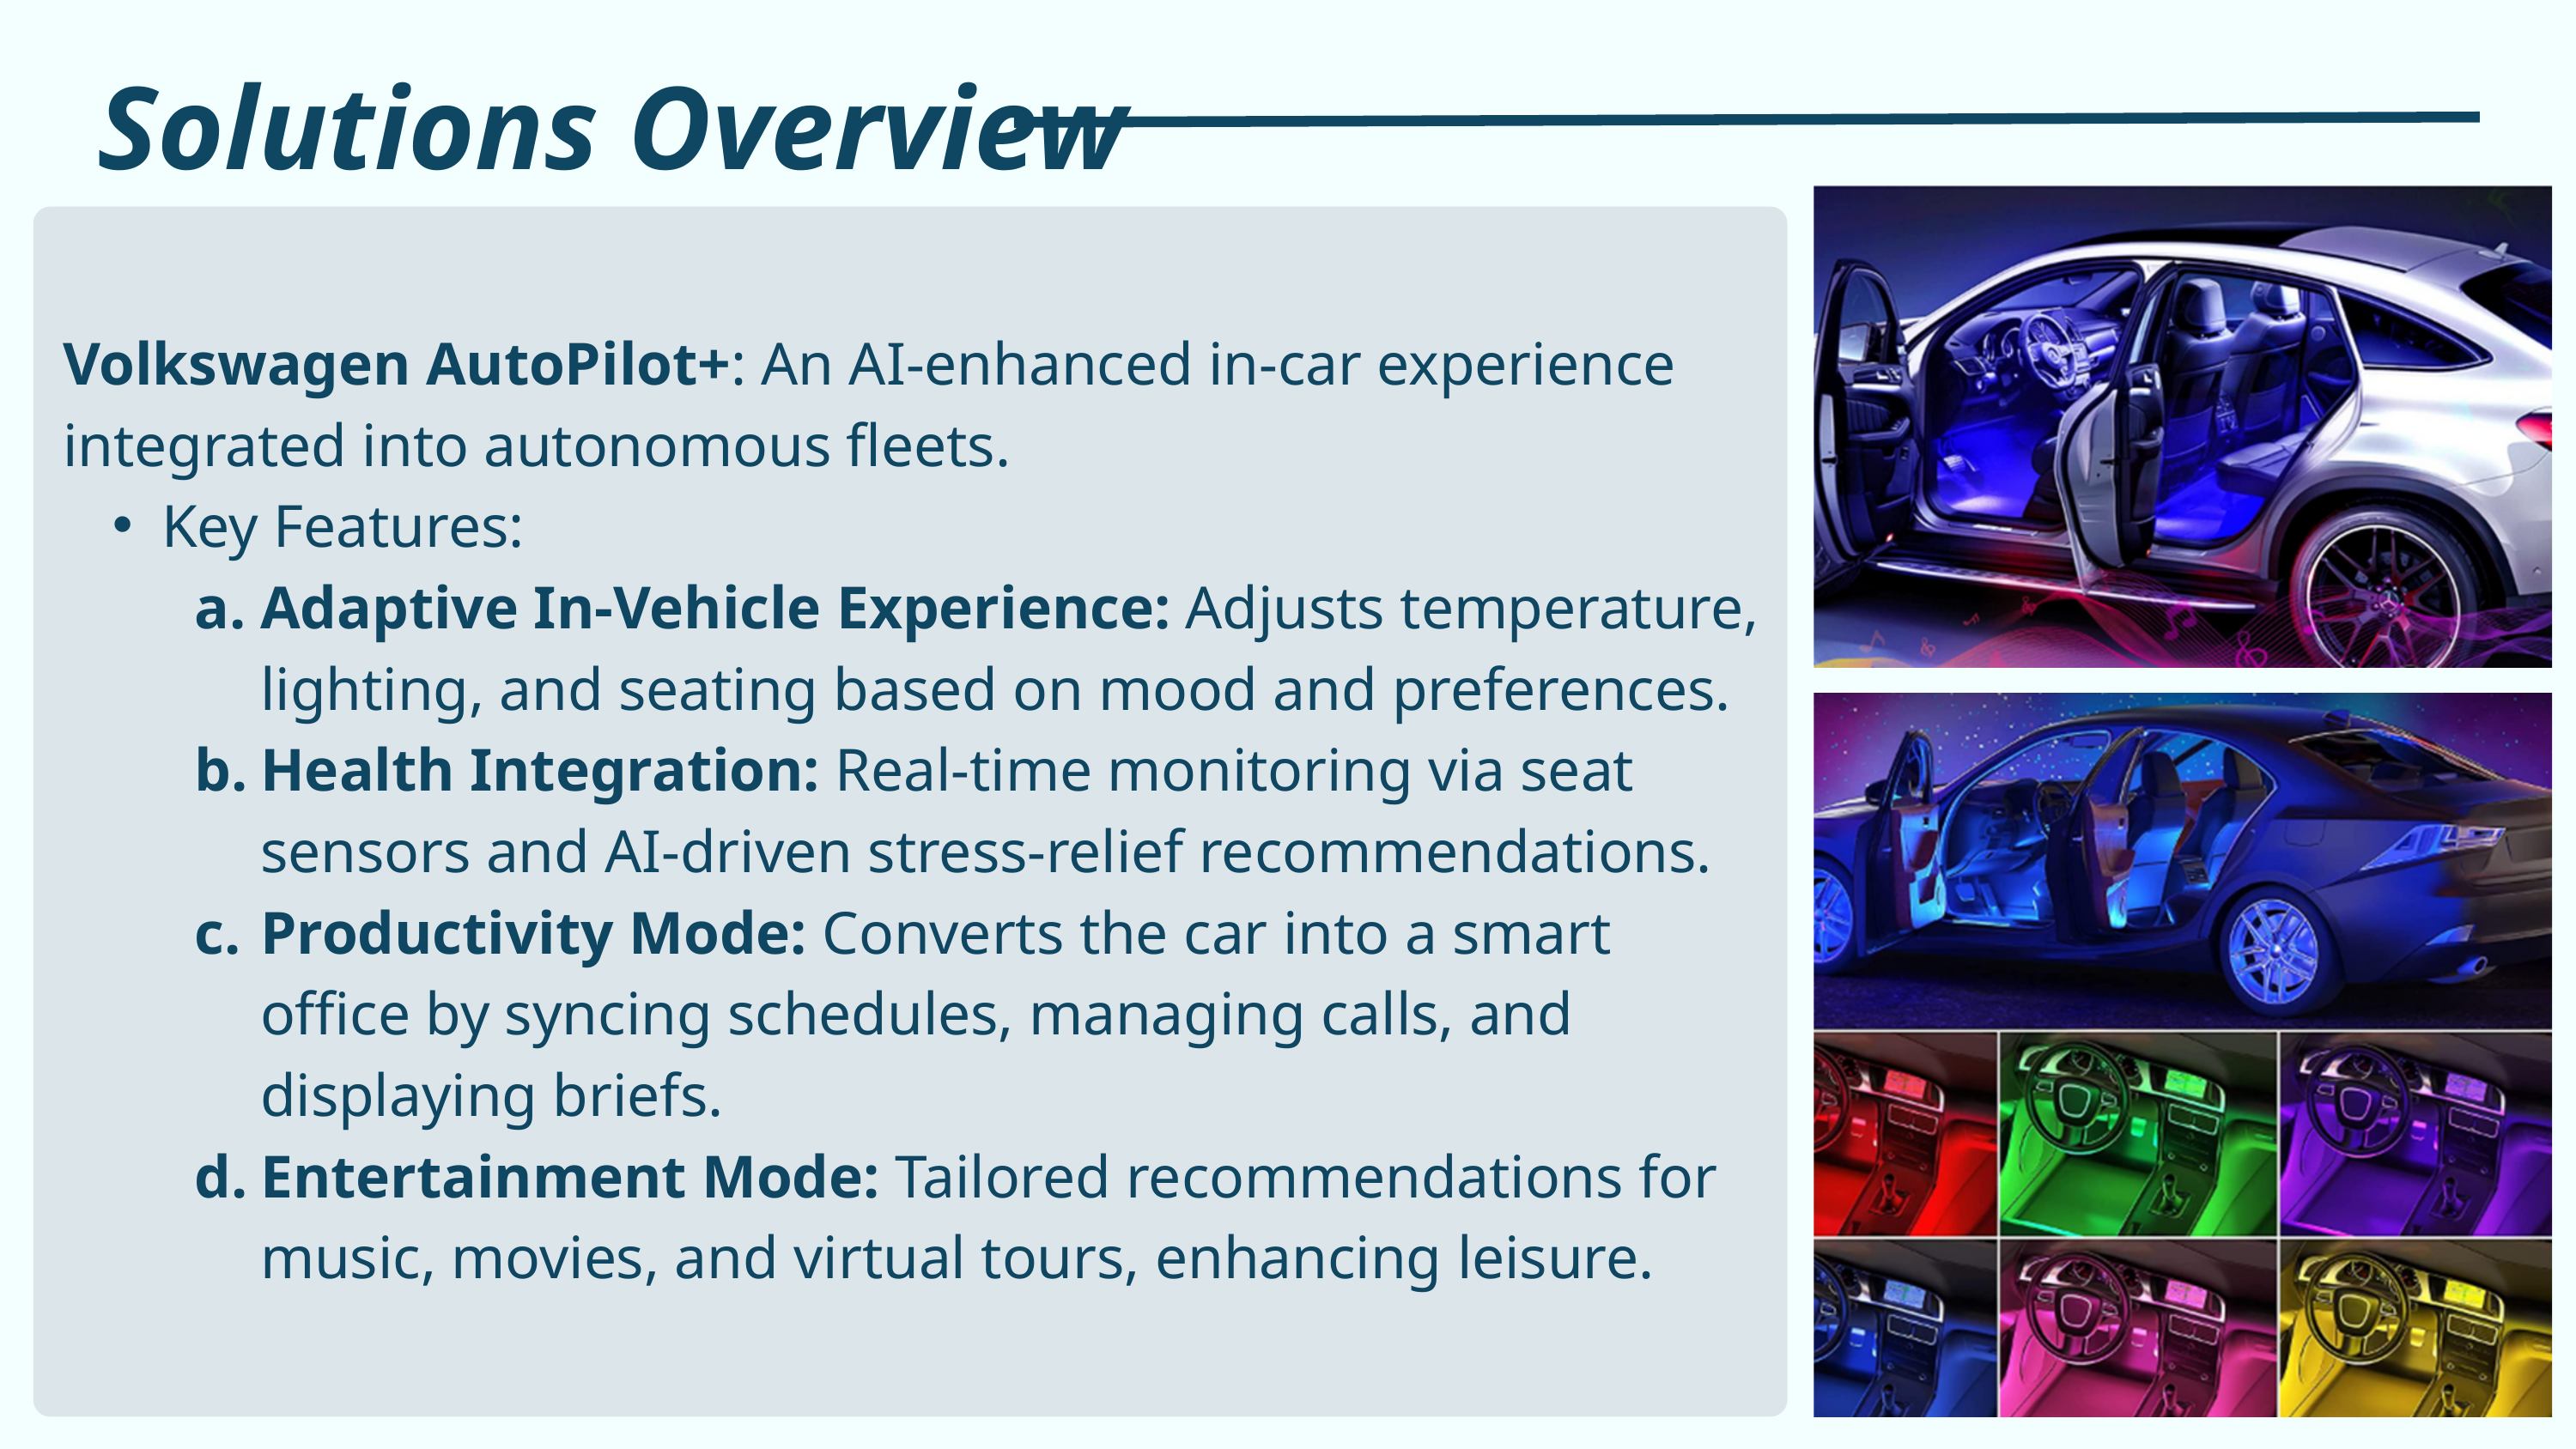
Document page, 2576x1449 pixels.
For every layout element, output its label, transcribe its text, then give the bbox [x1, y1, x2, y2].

text_box [1814, 693, 2553, 1417]
text_box Solutions Overview [97, 32, 1241, 193]
text_box [1814, 185, 2553, 668]
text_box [33, 206, 1788, 1417]
